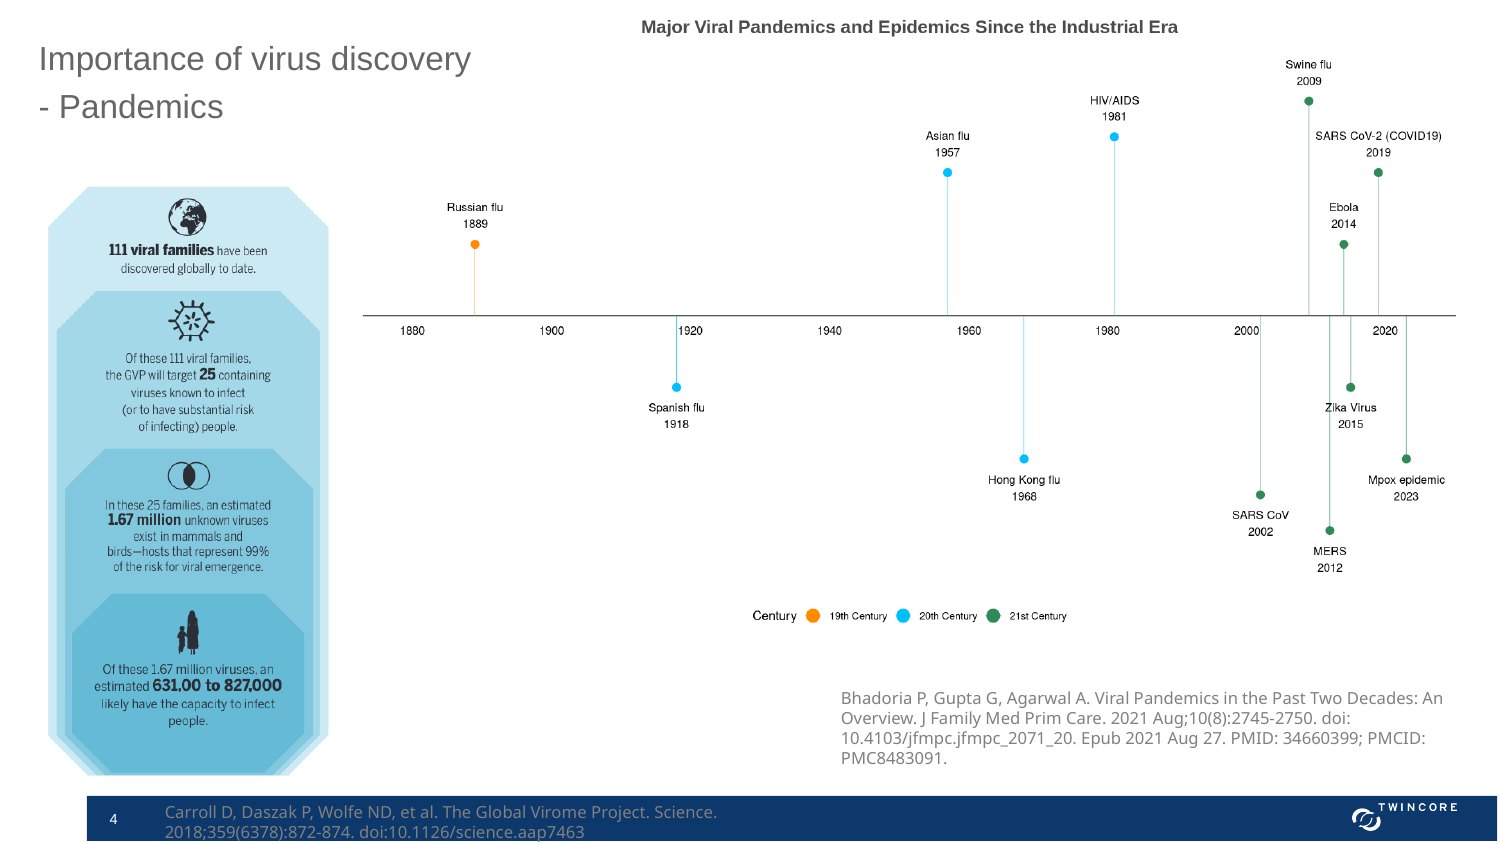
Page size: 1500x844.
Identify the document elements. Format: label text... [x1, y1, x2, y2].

picture [353, 14, 1462, 638]
text_box Carroll D, Daszak P, Wolfe ND, et al. The Global Virome Project. Science. 2018;359(6378):872-874. doi:10.1126/science.aap7463 [149, 794, 823, 844]
picture [37, 177, 338, 788]
text_box Bhadoria P, Gupta G, Agarwal A. Viral Pandemics in the Past Two Decades: An Overview. J Family Med Prim Care. 2021 Aug;10(8):2745-2750. doi: 10.4103/jfmpc.jfmpc_2071_20. Epub 2021 Aug 27. PMID: 34660399; PMCID: PMC8483091. [826, 680, 1500, 786]
picture [1352, 803, 1457, 831]
